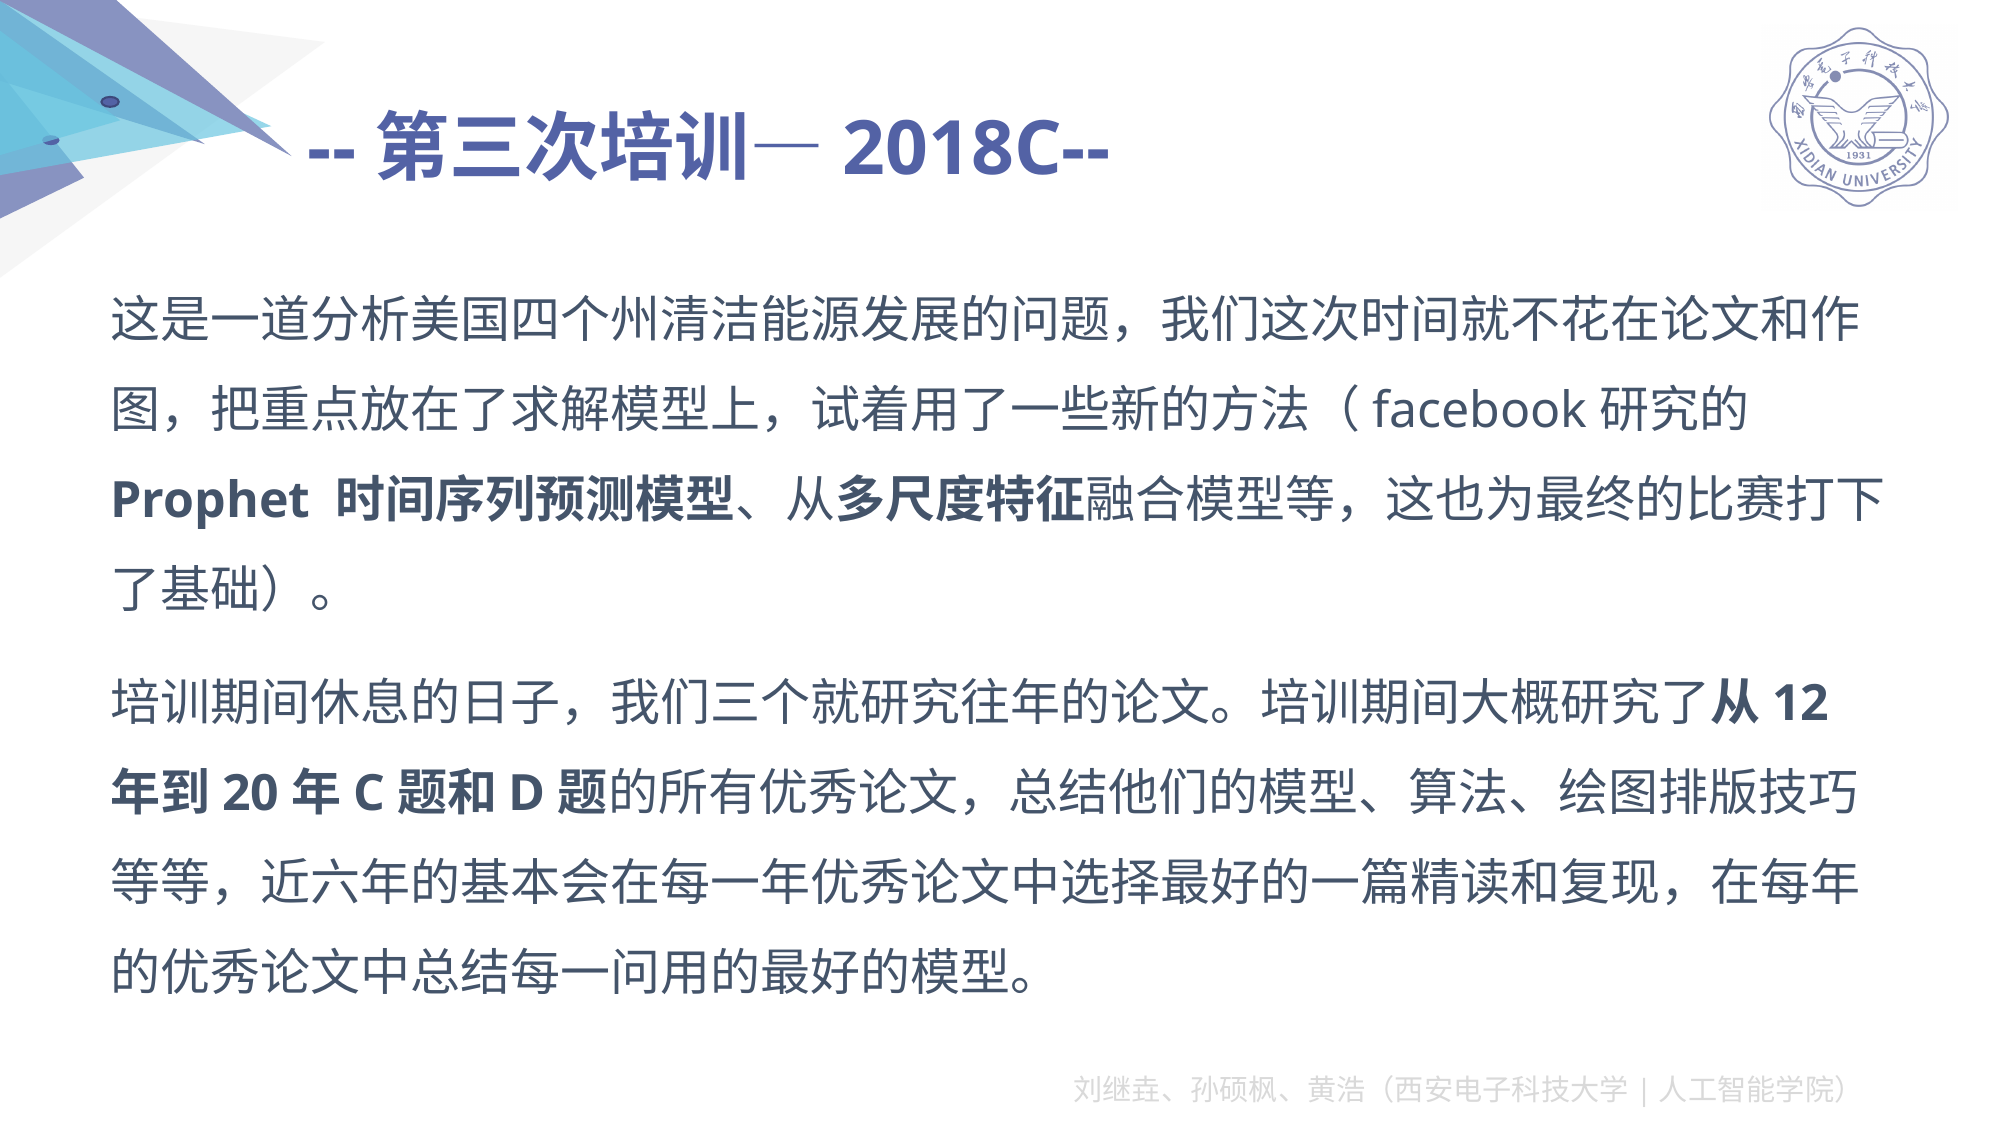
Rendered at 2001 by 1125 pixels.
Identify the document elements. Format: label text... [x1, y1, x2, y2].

picture [1761, 24, 1958, 211]
text_box 这是一道分析美国四个州清洁能源发展的问题，我们这次时间就不花在论文和作图，把重点放在了求解模型上，试着用了一些新的方法（facebook研究的Prophet 时间序列预测模型、从多尺度特征融合模型等，这也为最终的比赛打下了基础）。 培训期间休息的日子，我们三个就研究往年的论文。培训期间大概研究了从12年到20年C题和D题的所有优秀论文，总结他们的模型、算法、绘图排版技巧等等，近六年的基本会在每一年优秀论文中选择最好的一篇精读和复现，在每年的优秀论文中总结每一问用的最好的模型。 [95, 241, 1905, 1017]
text_box --第三次培训—2018C-- [325, 91, 1372, 197]
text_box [0, 0, 325, 280]
text_box 刘继垚、孙硕枫、黄浩（西安电子科技大学|人工智能学院） [892, 1064, 2000, 1115]
